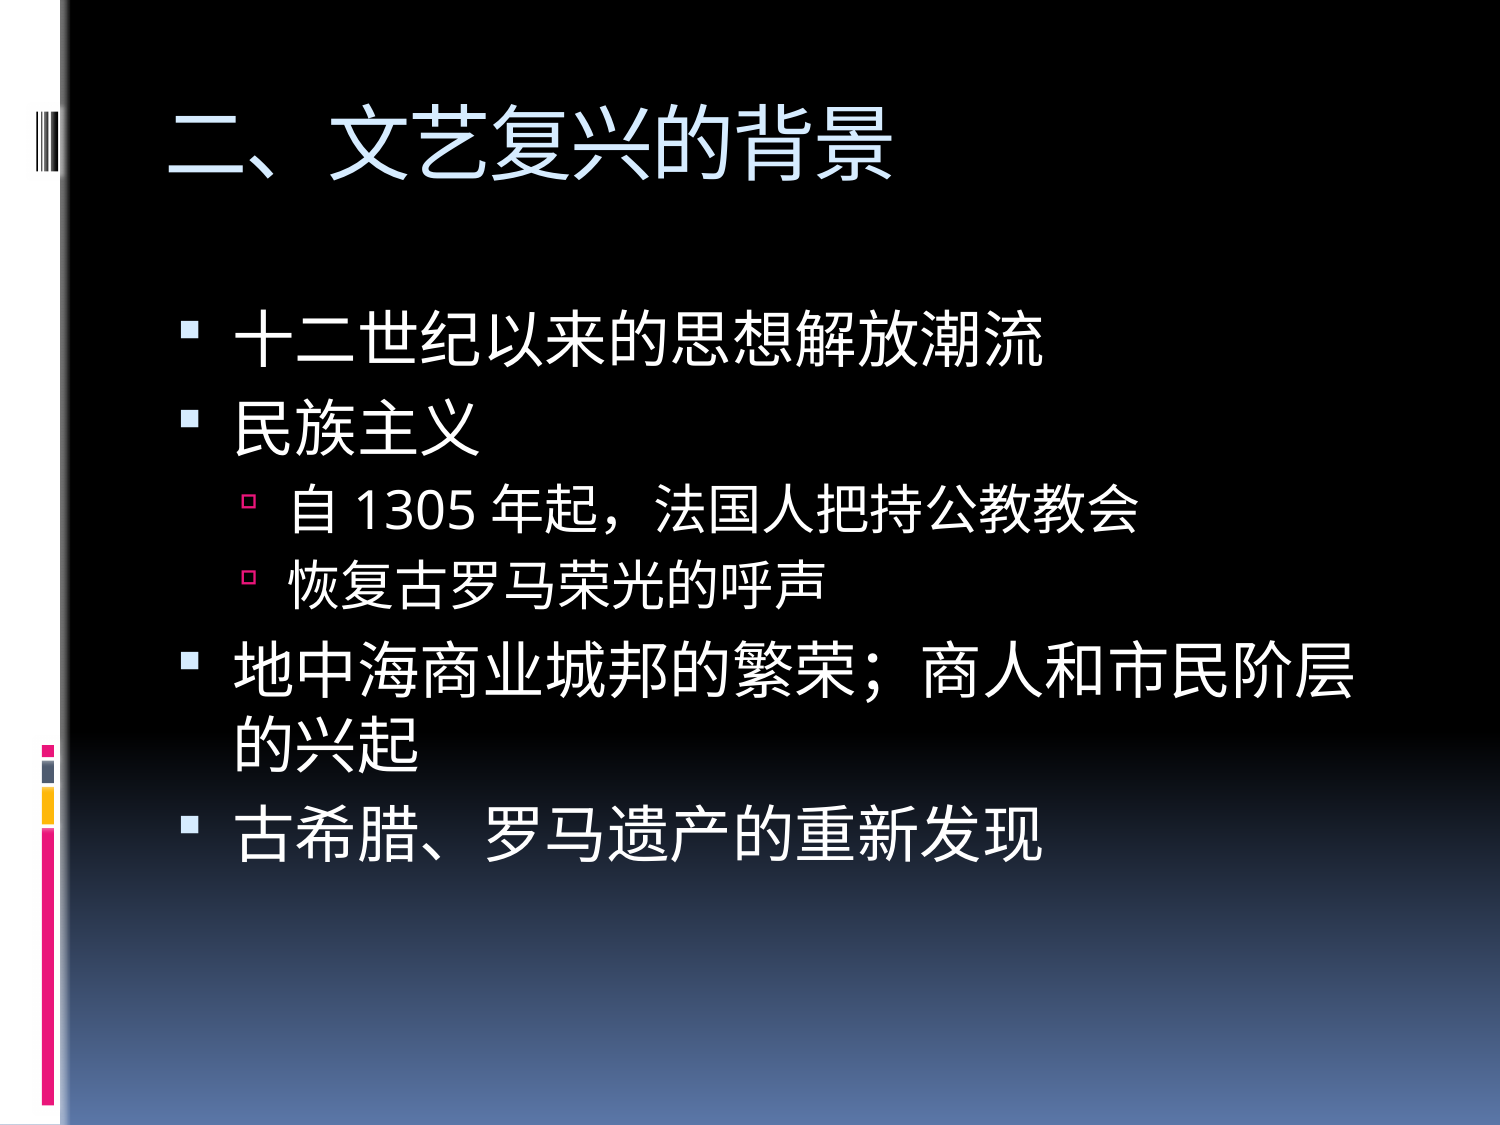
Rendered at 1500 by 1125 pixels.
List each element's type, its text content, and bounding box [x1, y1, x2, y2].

title 二、文艺复兴的背景 [150, 83, 1425, 234]
list 十二世纪以来的思想解放潮流 民族主义 自1305年起，法国人把持公教教会 恢复古罗马荣光的呼声 地中海商业城邦的繁荣；商人和市民阶层的兴起 古希腊、罗马遗产的重新发现 [150, 292, 1425, 1043]
